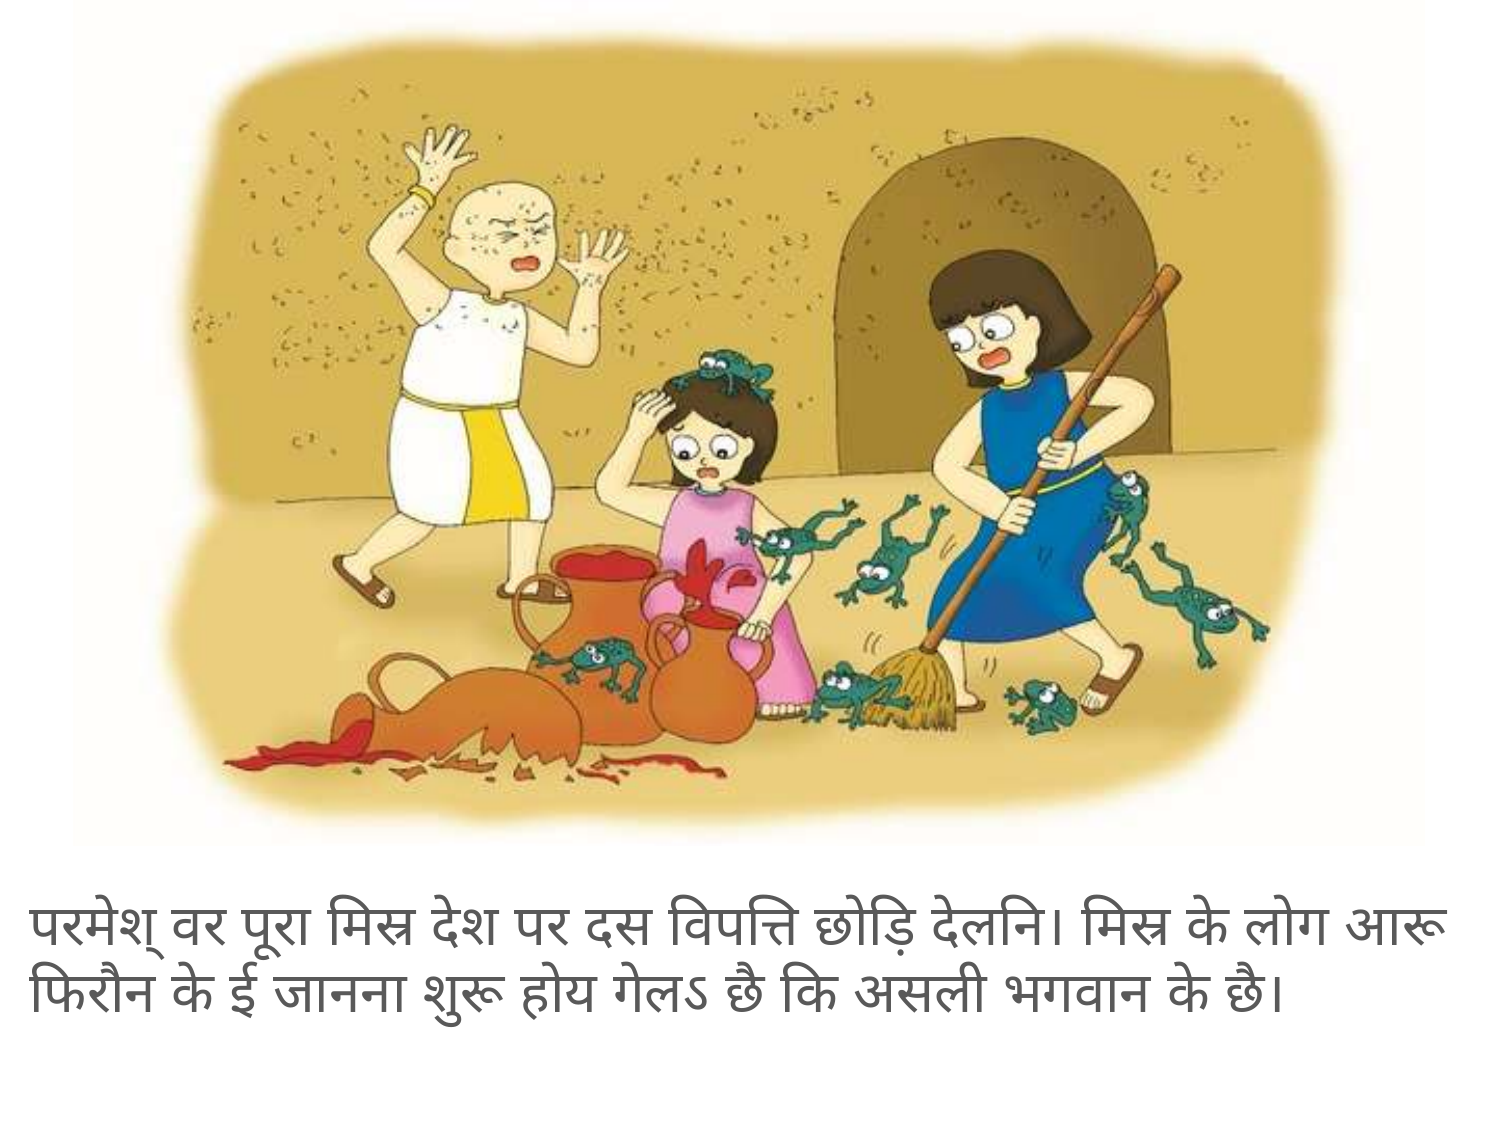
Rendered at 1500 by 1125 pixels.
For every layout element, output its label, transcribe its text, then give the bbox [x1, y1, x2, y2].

picture [73, 0, 1425, 847]
text_box परमेश् वर पूरा मिस्र देश पर दस विपत्ति छोड़ि देलनि। मिस्र के लोग आरू फिरौन के ई जानना शुरू होय गेलऽ छै कि असली भगवान के छै। [14, 881, 1500, 1032]
